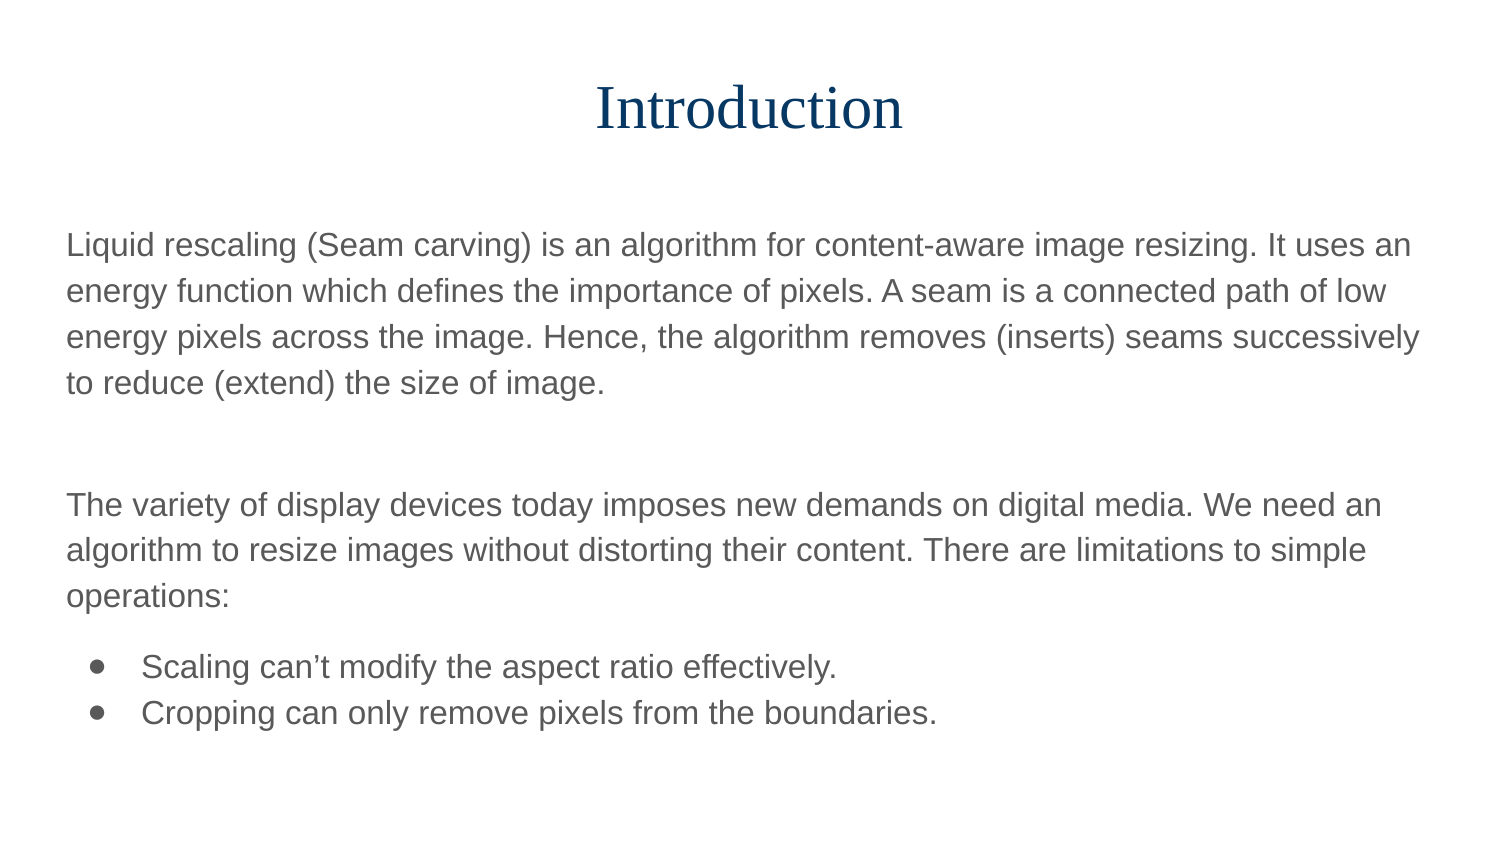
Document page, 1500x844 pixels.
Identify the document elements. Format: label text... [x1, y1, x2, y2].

list The variety of display devices today imposes new demands on digital media. We need an algorithm to resize images without distorting their content. There are limitations to simple operations: Scaling can’t modify the aspect ratio effectively. Cropping can only remove pixels from the boundaries. [51, 472, 1449, 749]
list Liquid rescaling (Seam carving) is an algorithm for content-aware image resizing. It uses an energy function which defines the importance of pixels. A seam is a connected path of low energy pixels across the image. Hence, the algorithm removes (inserts) seams successively to reduce (extend) the size of image. [51, 202, 1449, 472]
title Introduction [51, 51, 1449, 157]
